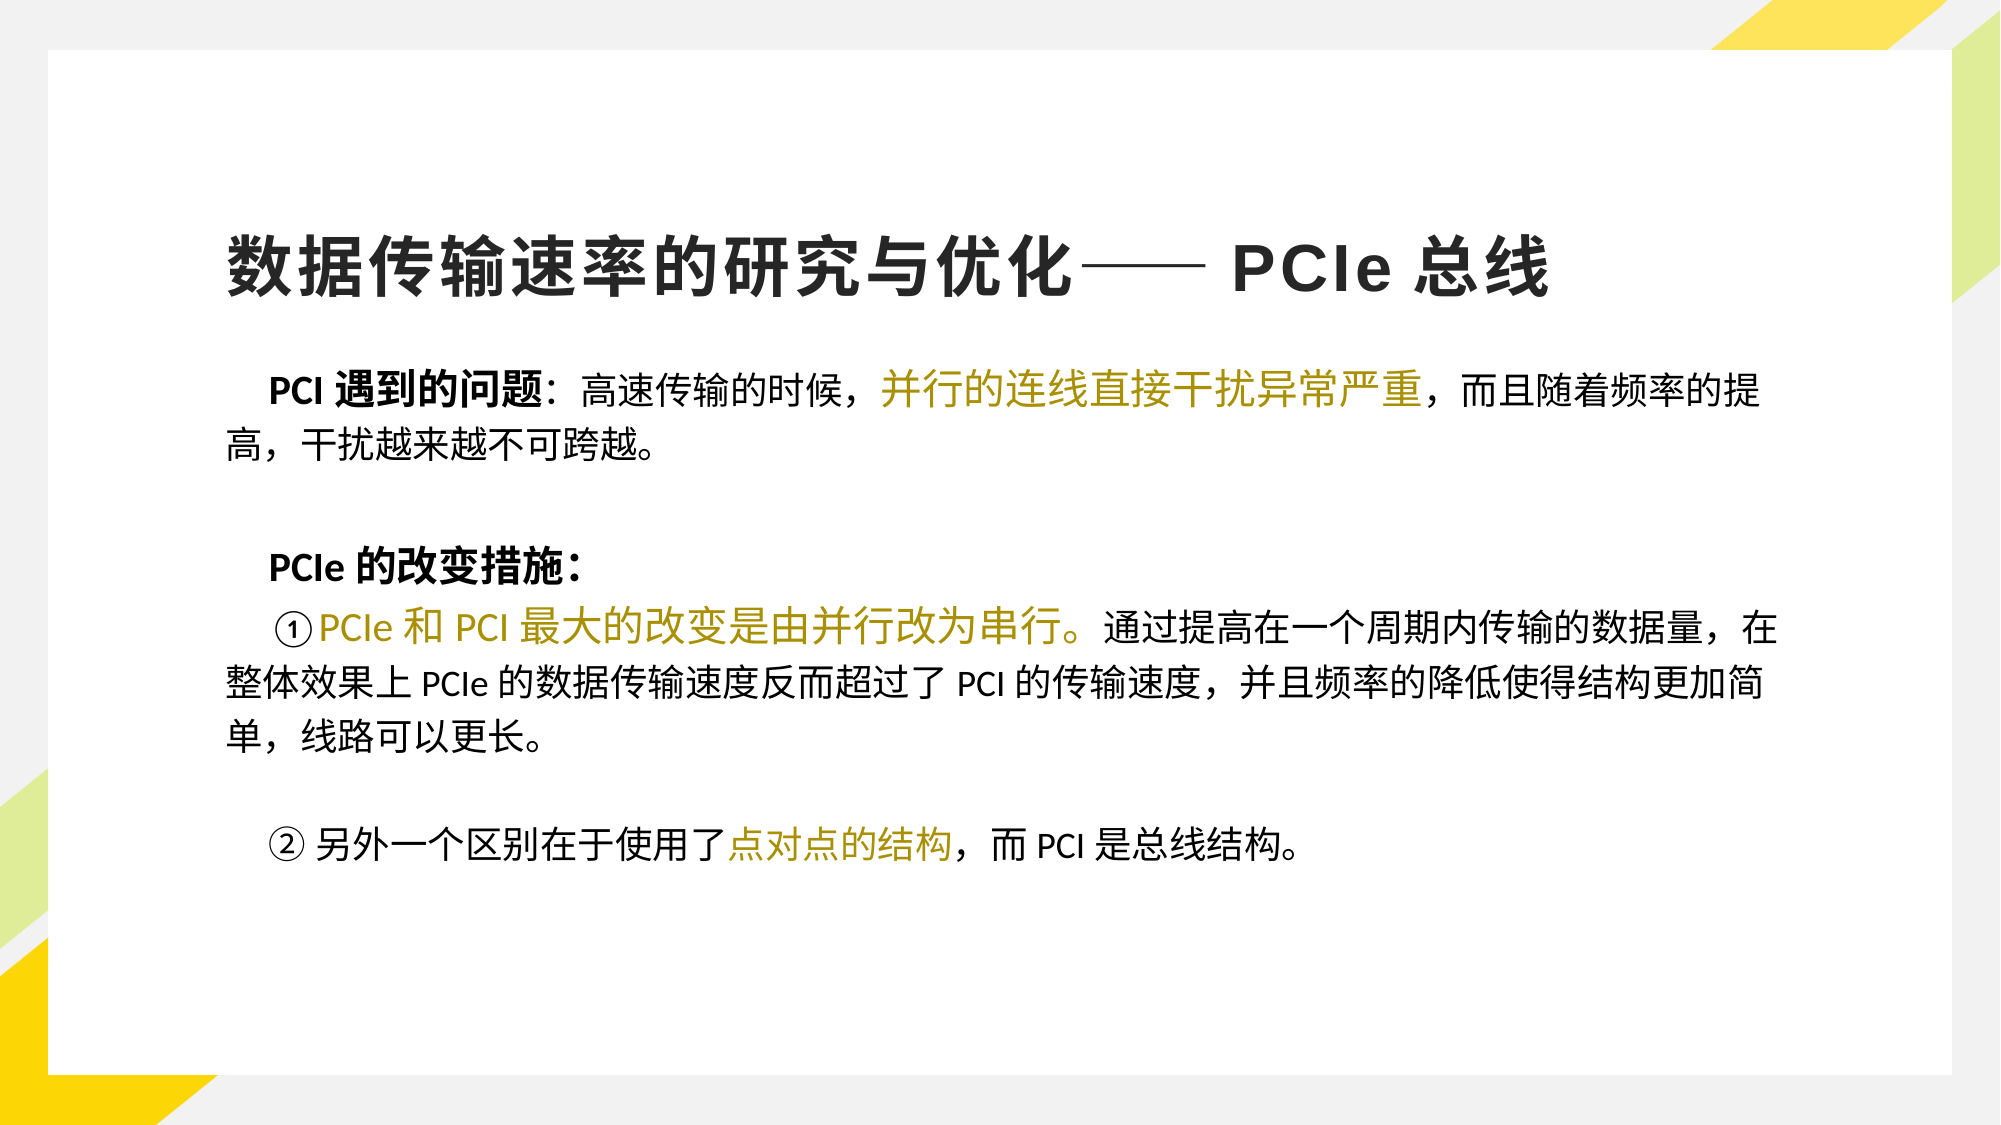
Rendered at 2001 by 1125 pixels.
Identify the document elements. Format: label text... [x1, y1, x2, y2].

text_box PCIe的改变措施： ①PCIe和PCI最大的改变是由并行改为串行。通过提高在一个周期内传输的数据量，在整体效果上PCIe的数据传输速度反而超过了PCI的传输速度，并且频率的降低使得结构更加简单，线路可以更长。 ②另外一个区别在于使用了点对点的结构，而PCI是总线结构。 [210, 522, 1808, 874]
title 数据传输速率的研究与优化——PCIe总线 [210, 204, 1790, 324]
text_box PCI遇到的问题：高速传输的时候，并行的连线直接干扰异常严重，而且随着频率的提高，干扰越来越不可跨越。 [210, 345, 1790, 474]
